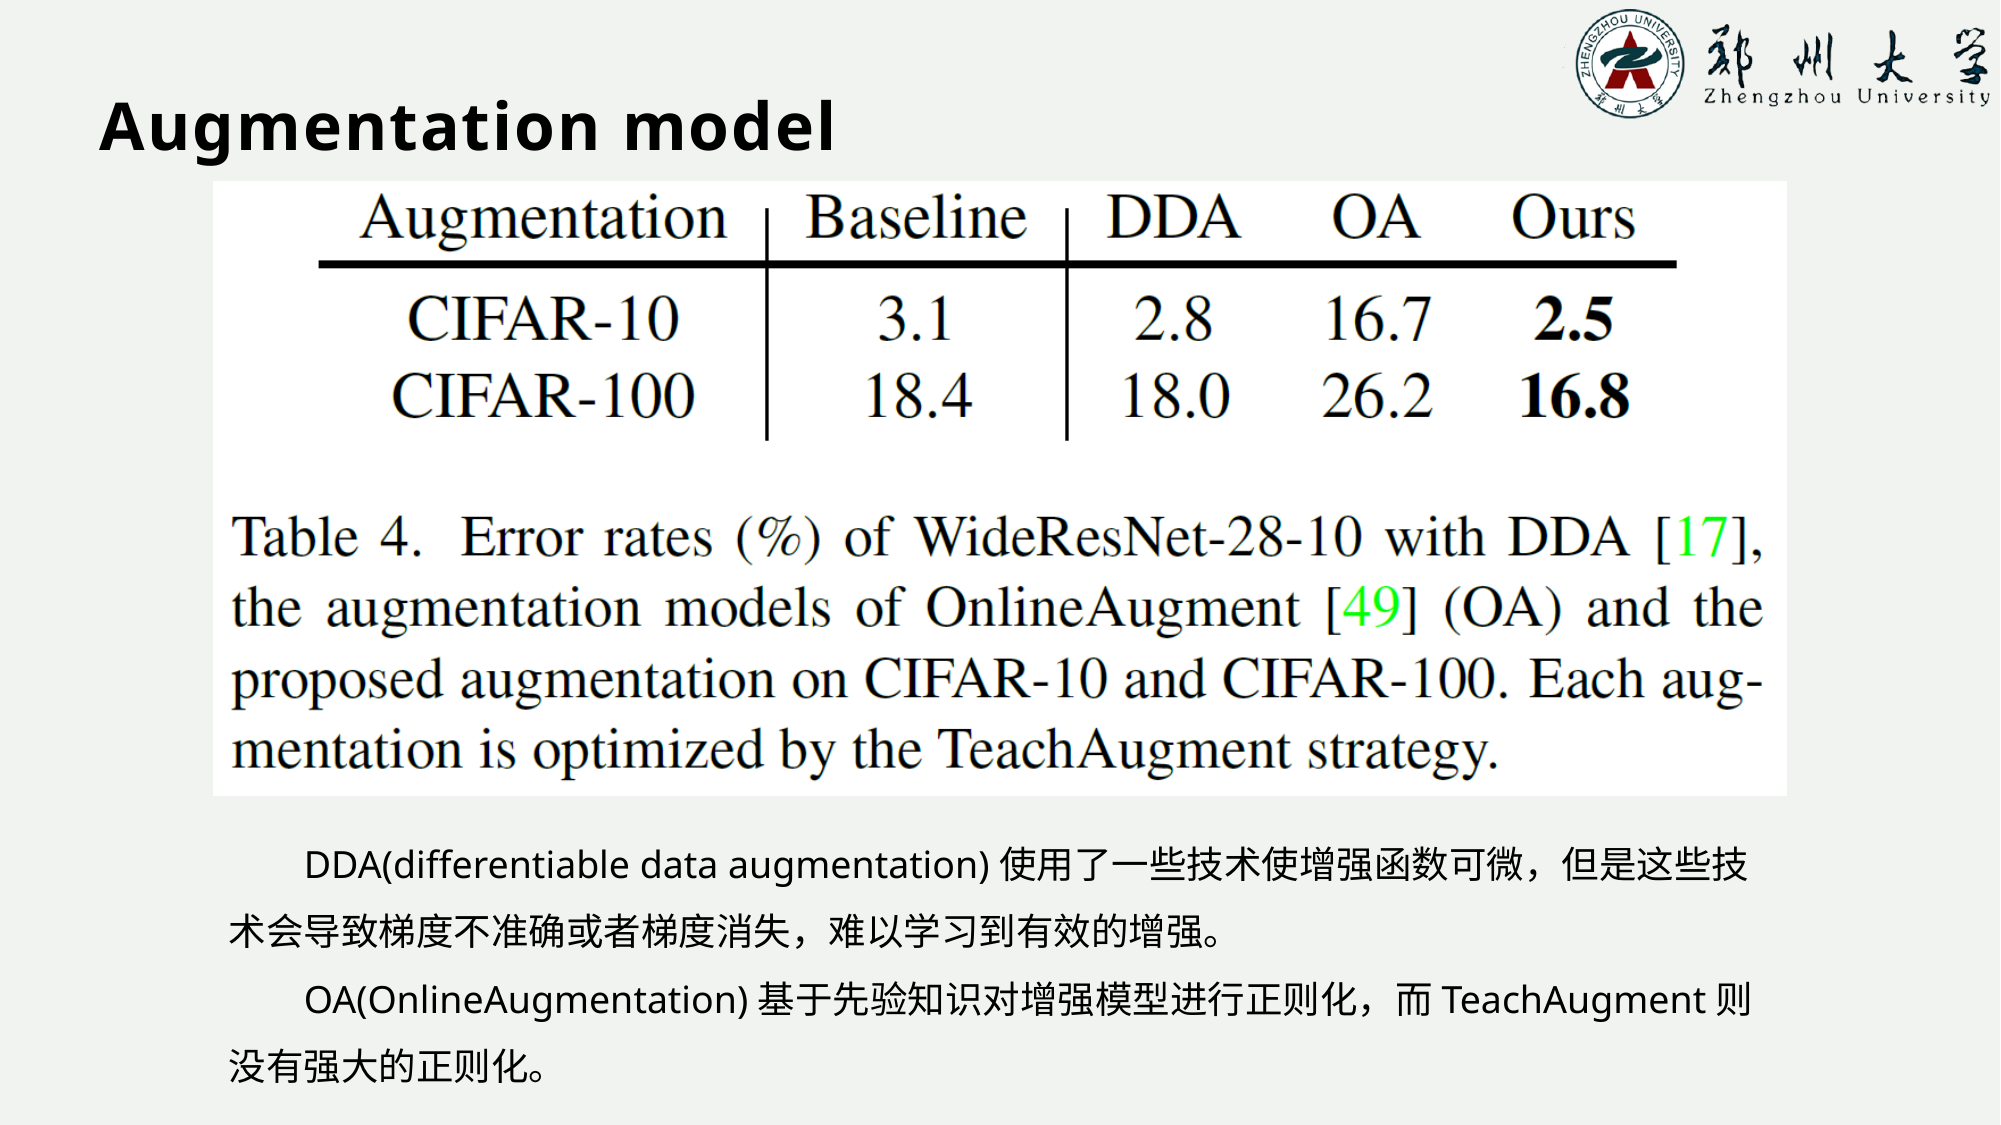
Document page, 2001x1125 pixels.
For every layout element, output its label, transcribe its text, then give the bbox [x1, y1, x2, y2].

text_box DDA(differentiable data augmentation)使用了一些技术使增强函数可微，但是这些技术会导致梯度不准确或者梯度消失，难以学习到有效的增强。 OA(OnlineAugmentation)基于先验知识对增强模型进行正则化，而TeachAugment则没有强大的正则化。 [213, 810, 1787, 1096]
picture [213, 181, 1787, 796]
title Augmentation model [85, 63, 861, 171]
picture [1552, 0, 2001, 129]
